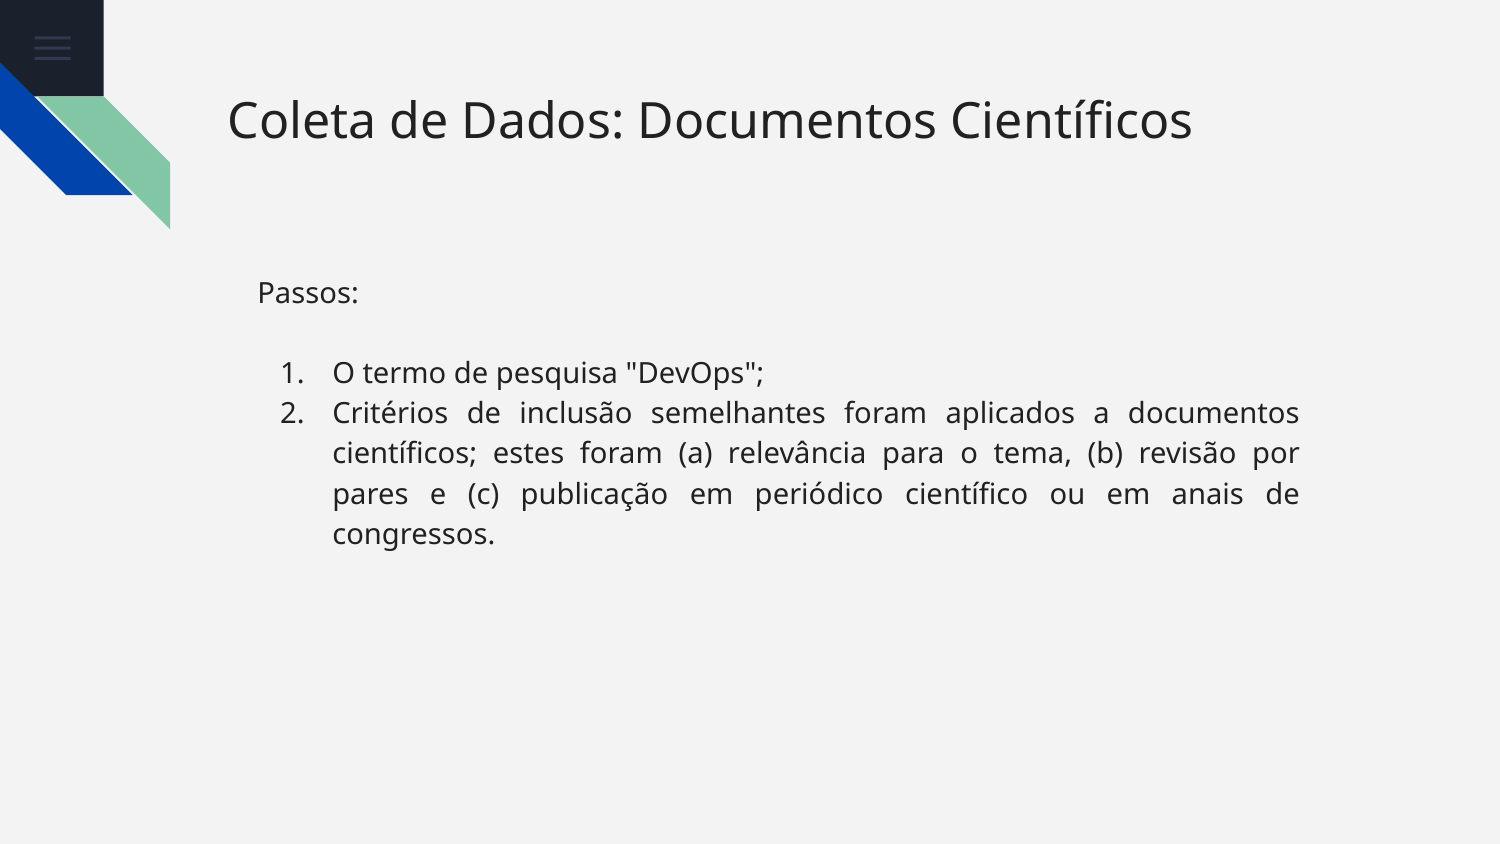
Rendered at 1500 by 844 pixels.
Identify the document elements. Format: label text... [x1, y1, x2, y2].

title Coleta de Dados: Documentos Científicos [212, 64, 1368, 215]
text_box Passos: O termo de pesquisa "DevOps"; Critérios de inclusão semelhantes foram aplicados a documentos científicos; estes foram (a) relevância para o tema, (b) revisão por pares e (c) publicação em periódico científico ou em anais de congressos. [242, 254, 1316, 707]
